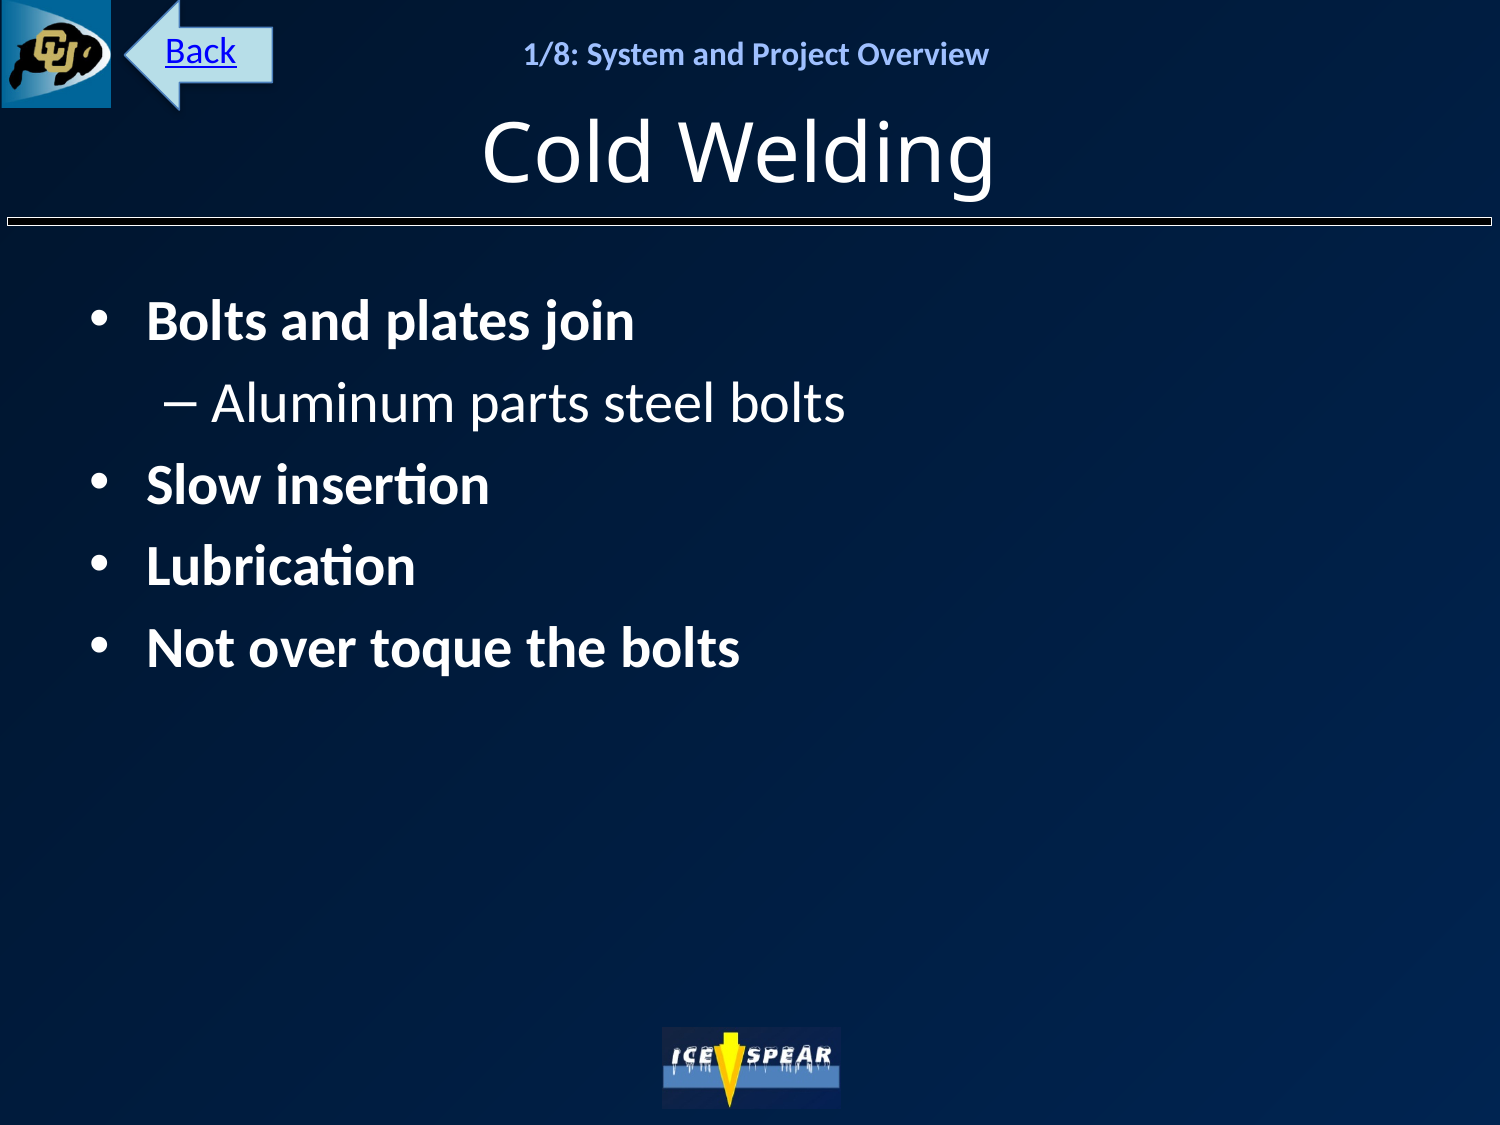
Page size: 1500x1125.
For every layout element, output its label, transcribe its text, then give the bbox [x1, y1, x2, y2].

picture [662, 1027, 841, 1109]
picture [10, 3, 111, 100]
list Bolts and plates join Aluminum parts steel bolts Slow insertion Lubrication Not over toque the bolts [75, 275, 1425, 975]
title Cold Welding [131, 82, 1369, 216]
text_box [124, 0, 273, 111]
